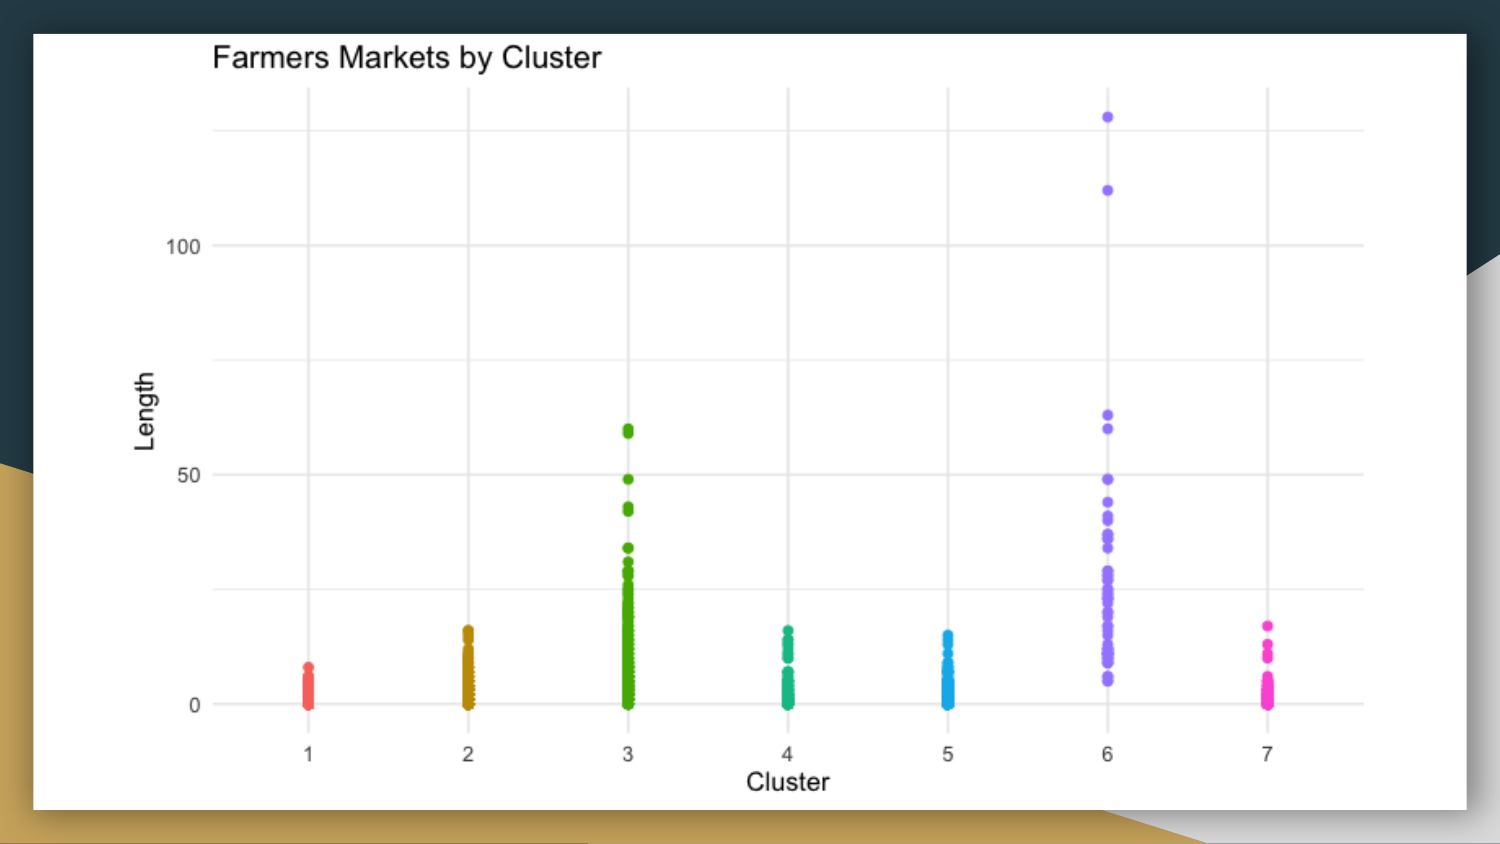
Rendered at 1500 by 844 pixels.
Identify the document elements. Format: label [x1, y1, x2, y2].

picture [122, 34, 1378, 809]
